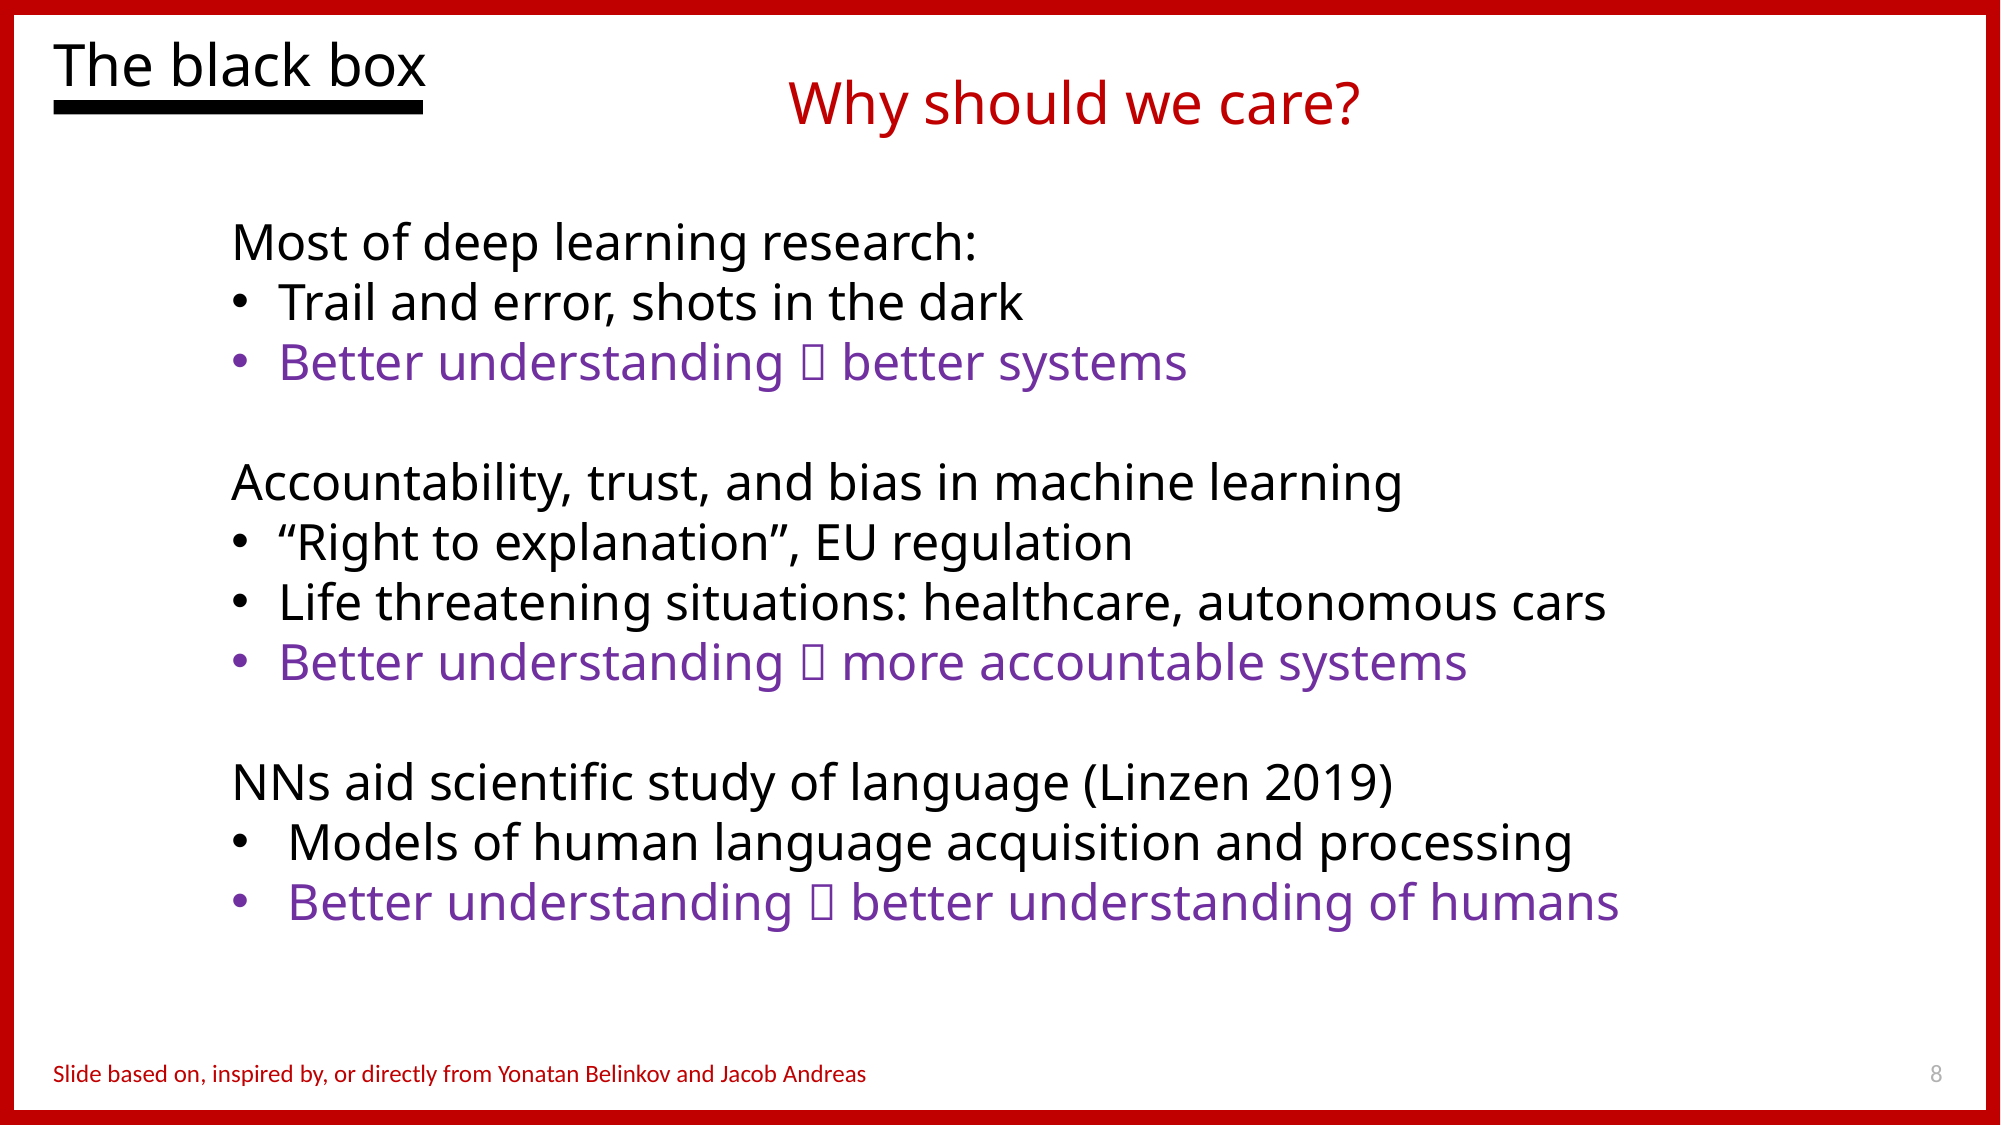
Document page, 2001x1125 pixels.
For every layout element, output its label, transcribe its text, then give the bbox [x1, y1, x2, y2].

text_box The black box [38, 28, 657, 132]
slide_number 8 [1507, 1042, 1958, 1103]
text_box Most of deep learning research: Trail and error, shots in the dark Better understanding  better systems Accountability, trust, and bias in machine learning “Right to explanation”, EU regulation Life threatening situations: healthcare, autonomous cars Better understanding  more accountable systems NNs aid scientific study of language (Linzen 2019) Models of human language acquisition and processing Better understanding  better understanding of humans [216, 202, 1834, 1006]
text_box Why should we care? [773, 66, 1392, 170]
text_box Slide based on, inspired by, or directly from Yonatan Belinkov and Jacob Andreas [38, 1049, 1000, 1095]
